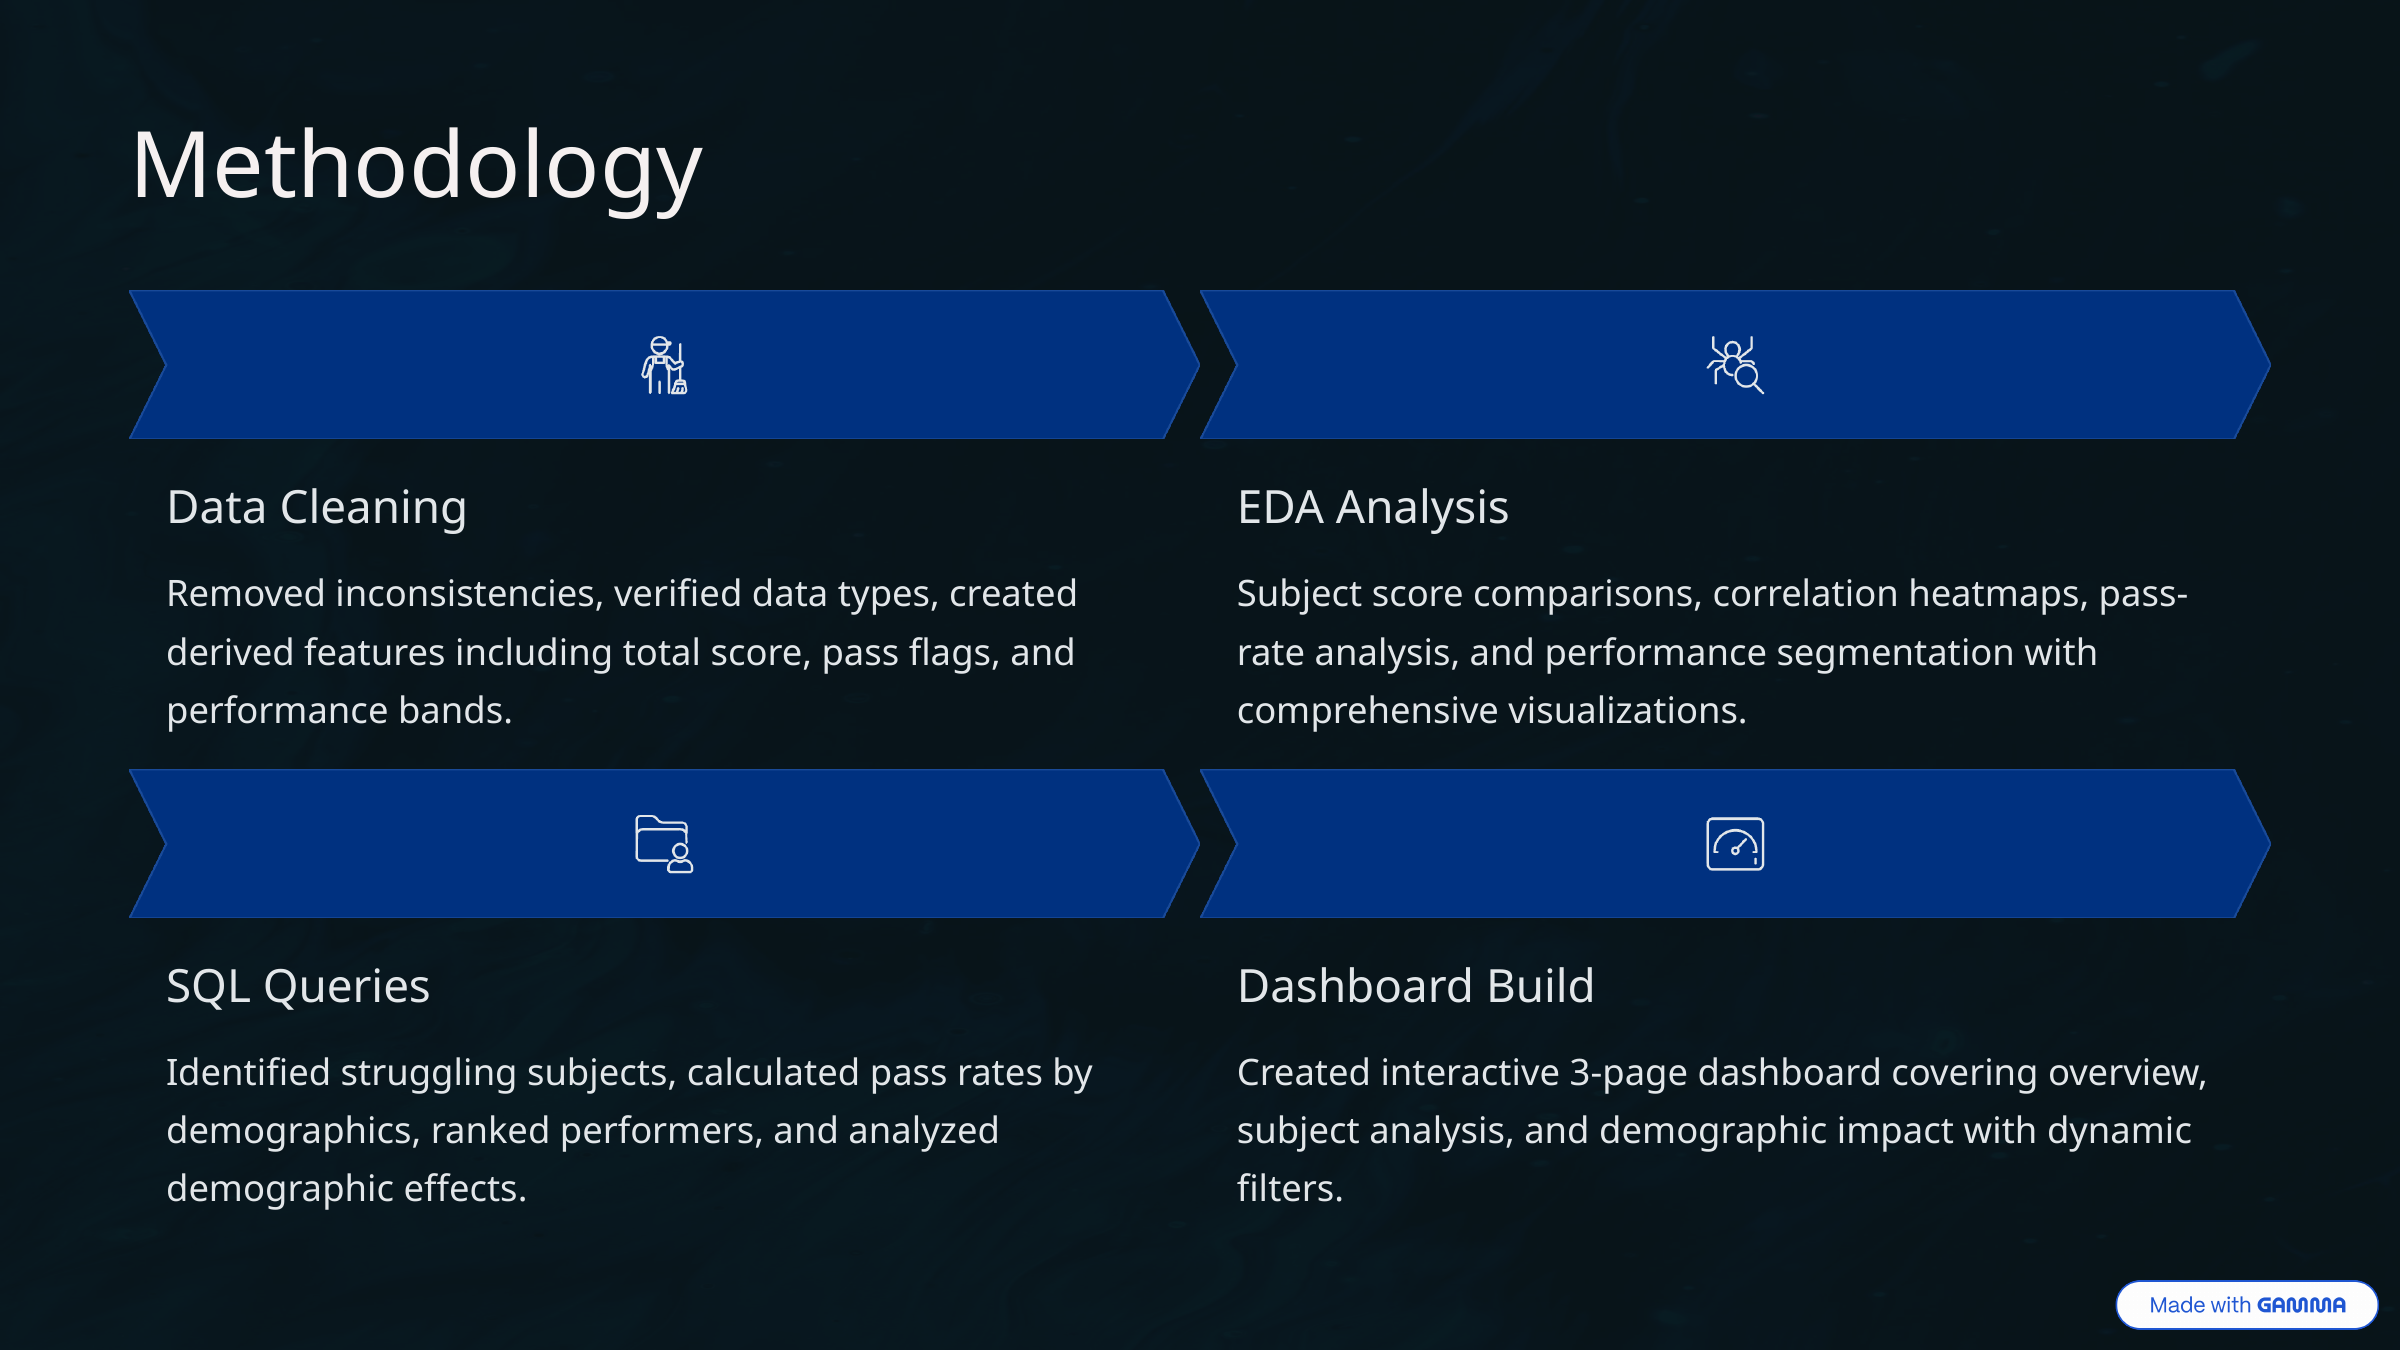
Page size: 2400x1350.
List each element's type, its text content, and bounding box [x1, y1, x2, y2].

picture [129, 290, 2271, 439]
picture [2106, 1271, 2389, 1339]
picture [129, 769, 2271, 918]
text_box Created interactive 3-page dashboard covering overview, subject analysis, and demographic impact with dynamic filters. [1236, 1034, 2234, 1212]
text_box Methodology [129, 101, 1053, 218]
text_box Data Cleaning [166, 475, 628, 534]
text_box Subject score comparisons, correlation heatmaps, pass-rate analysis, and performance segmentation with comprehensive visualizations. [1236, 555, 2234, 733]
text_box EDA Analysis [1236, 475, 1699, 534]
text_box SQL Queries [166, 954, 628, 1012]
text_box Dashboard Build [1236, 954, 1699, 1012]
text_box Removed inconsistencies, verified data types, created derived features including total score, pass flags, and performance bands. [166, 555, 1163, 733]
text_box Identified struggling subjects, calculated pass rates by demographics, ranked performers, and analyzed demographic effects. [166, 1034, 1163, 1212]
